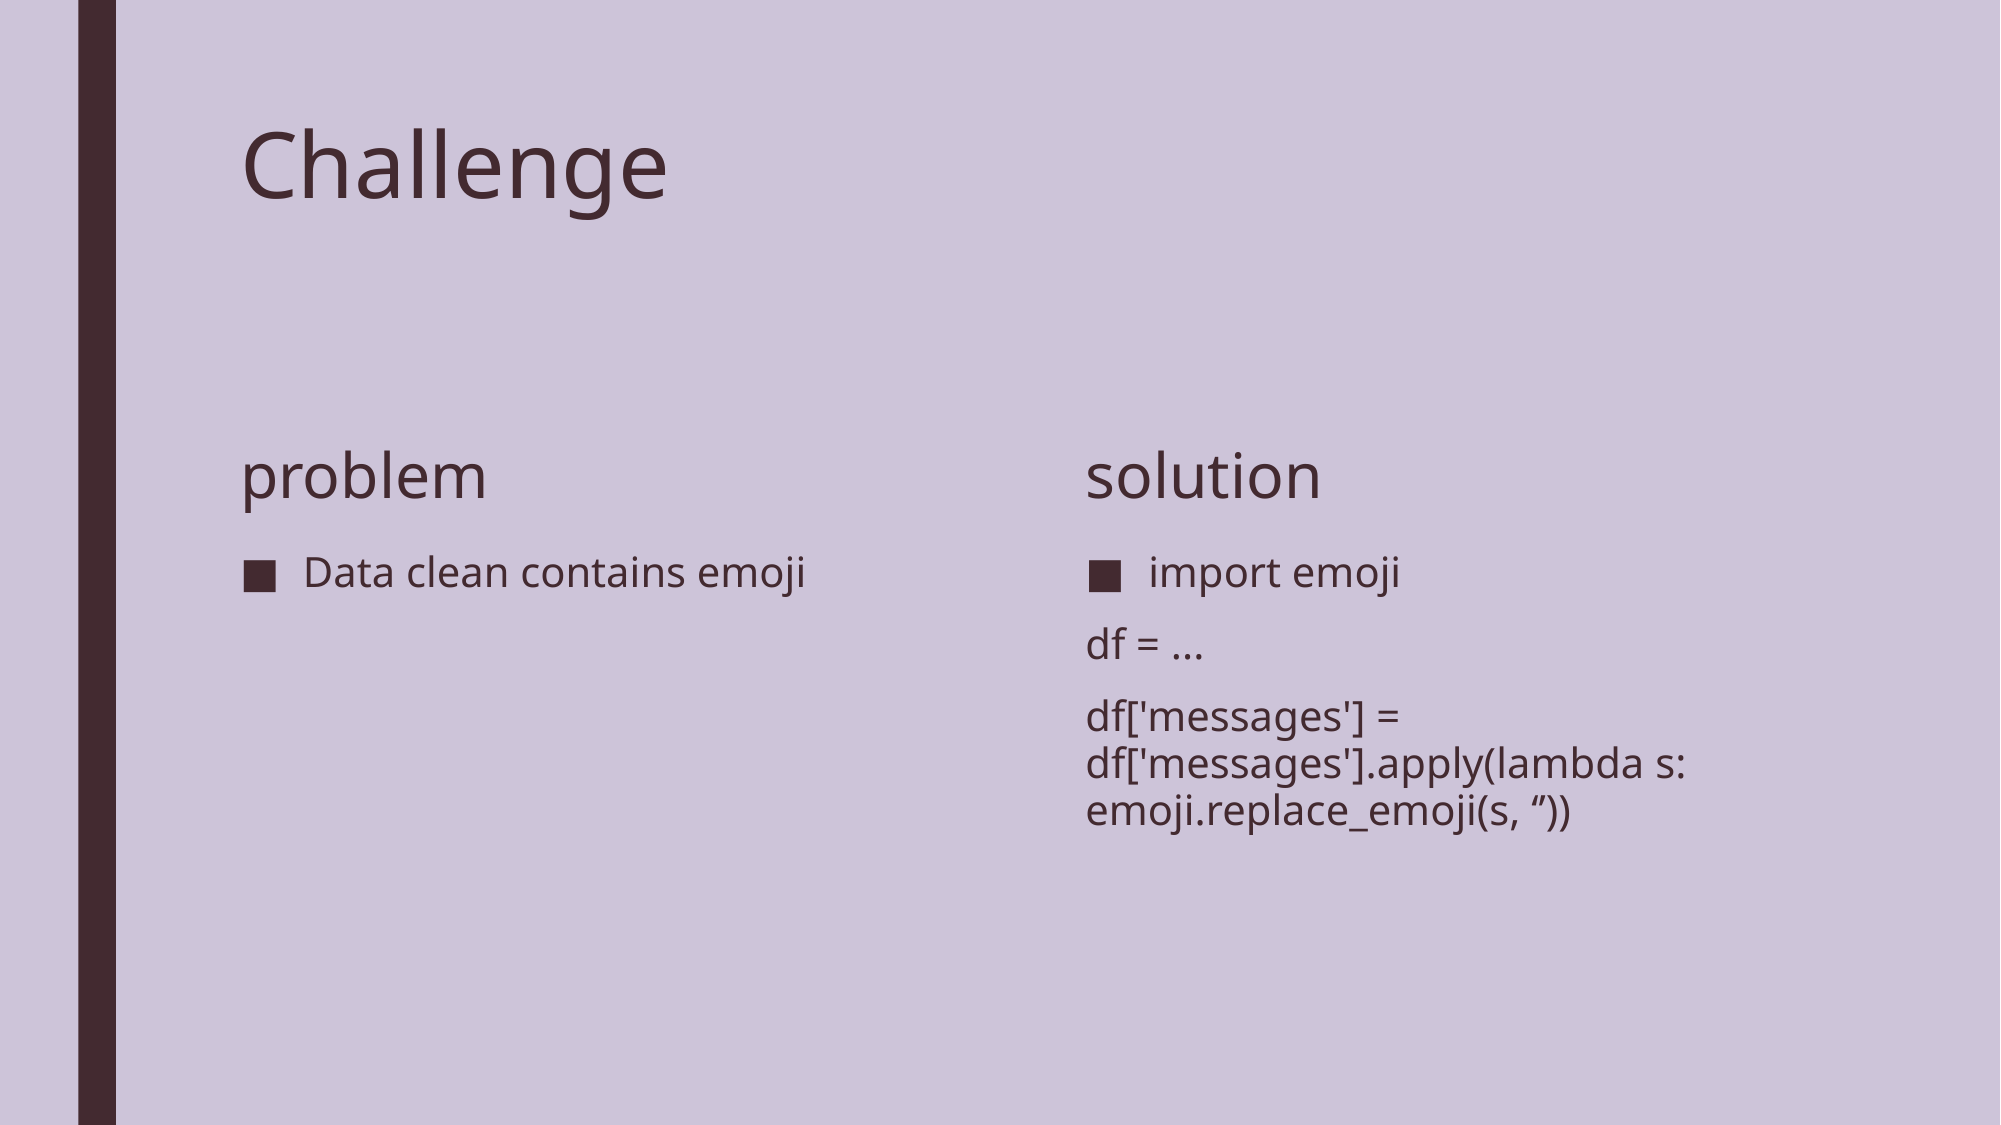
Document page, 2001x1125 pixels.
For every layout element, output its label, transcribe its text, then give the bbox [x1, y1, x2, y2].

list solution [1070, 383, 1800, 520]
title Challenge [225, 112, 1800, 357]
list Data clean contains emoji [225, 542, 954, 963]
list import emoji df = ... df['messages'] = df['messages'].apply(lambda s: emoji.replace_emoji(s, ‘’)) [1070, 542, 1800, 963]
list problem [225, 383, 954, 520]
